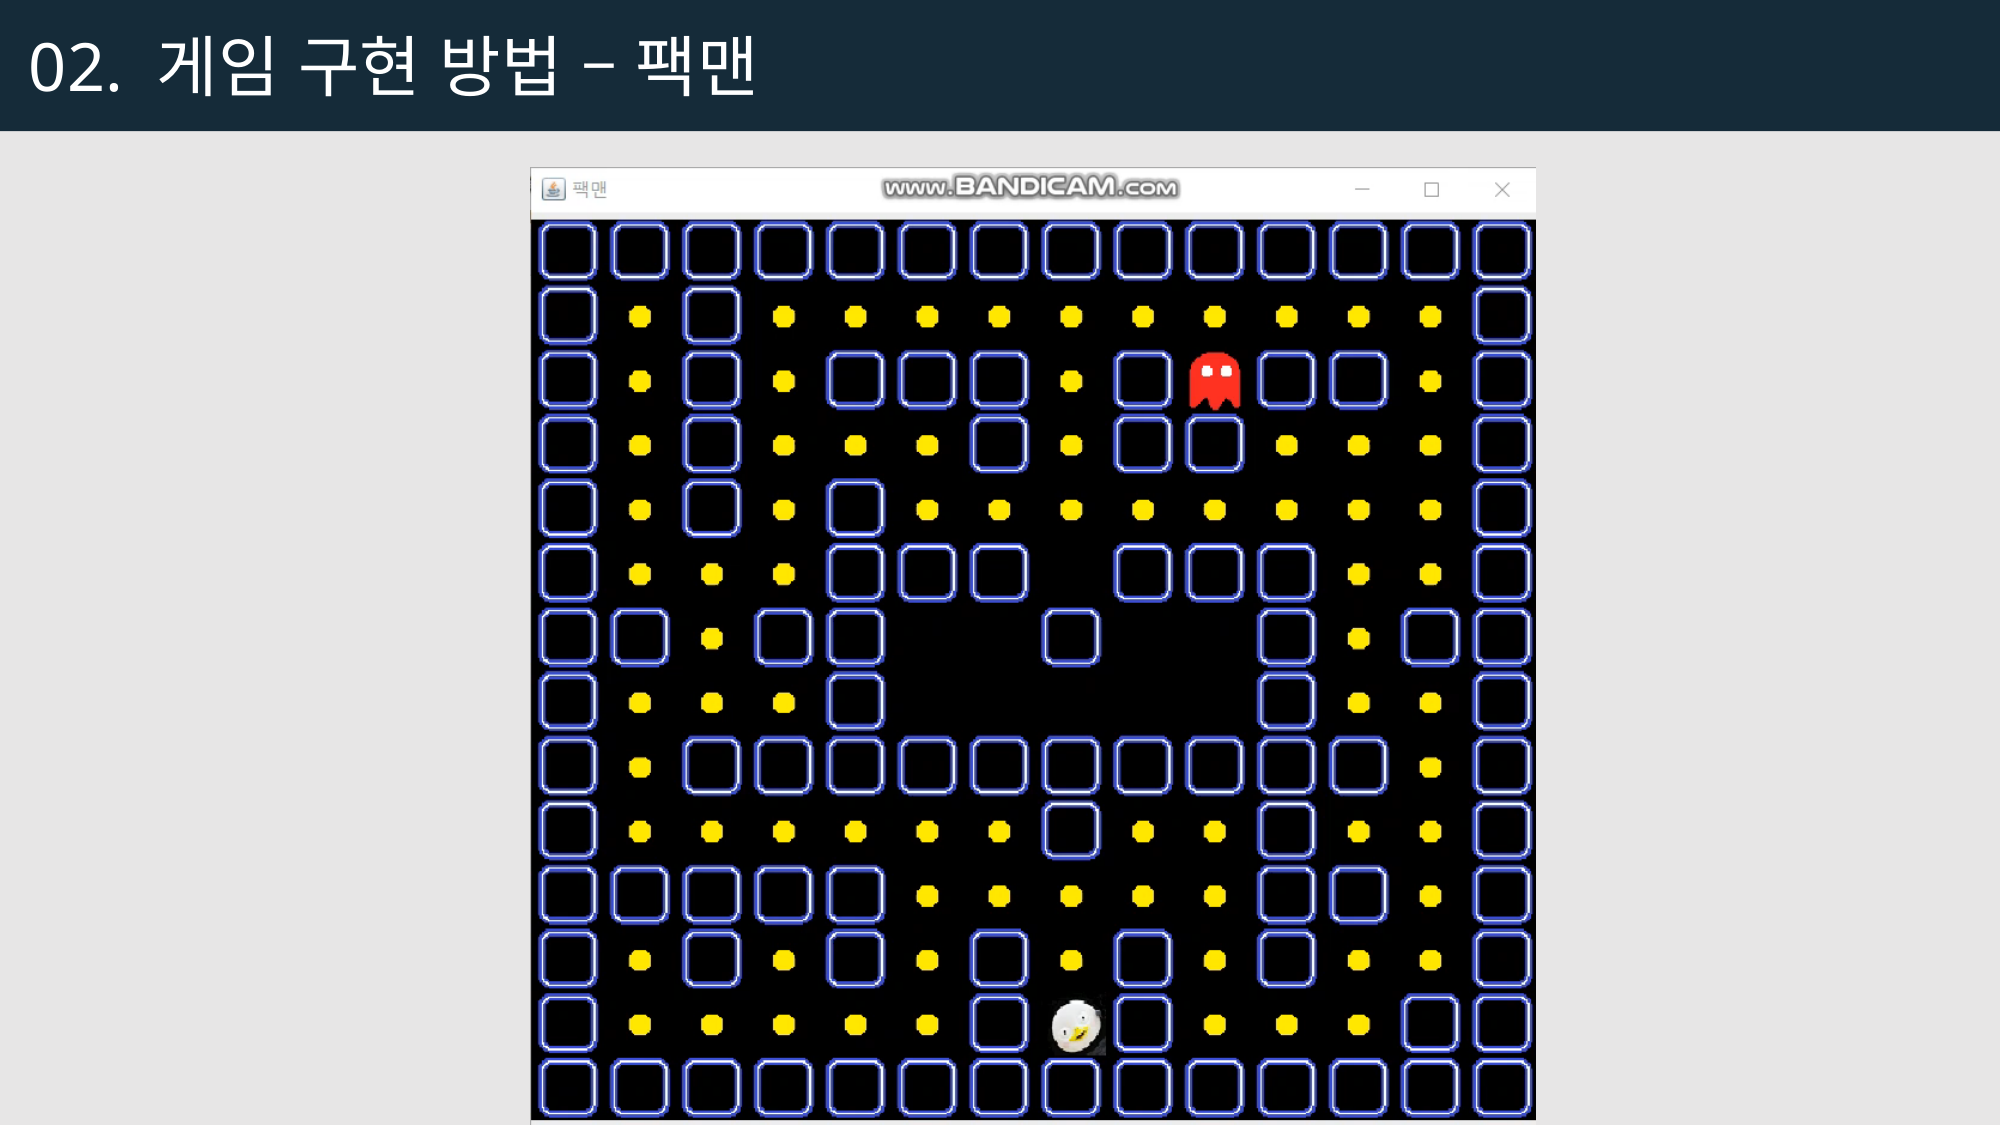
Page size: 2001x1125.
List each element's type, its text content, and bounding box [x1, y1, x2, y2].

text_box 02. 게임 구현 방법 – 팩맨 [14, 17, 775, 113]
text_box [0, 0, 2000, 132]
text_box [529, 166, 1536, 1125]
